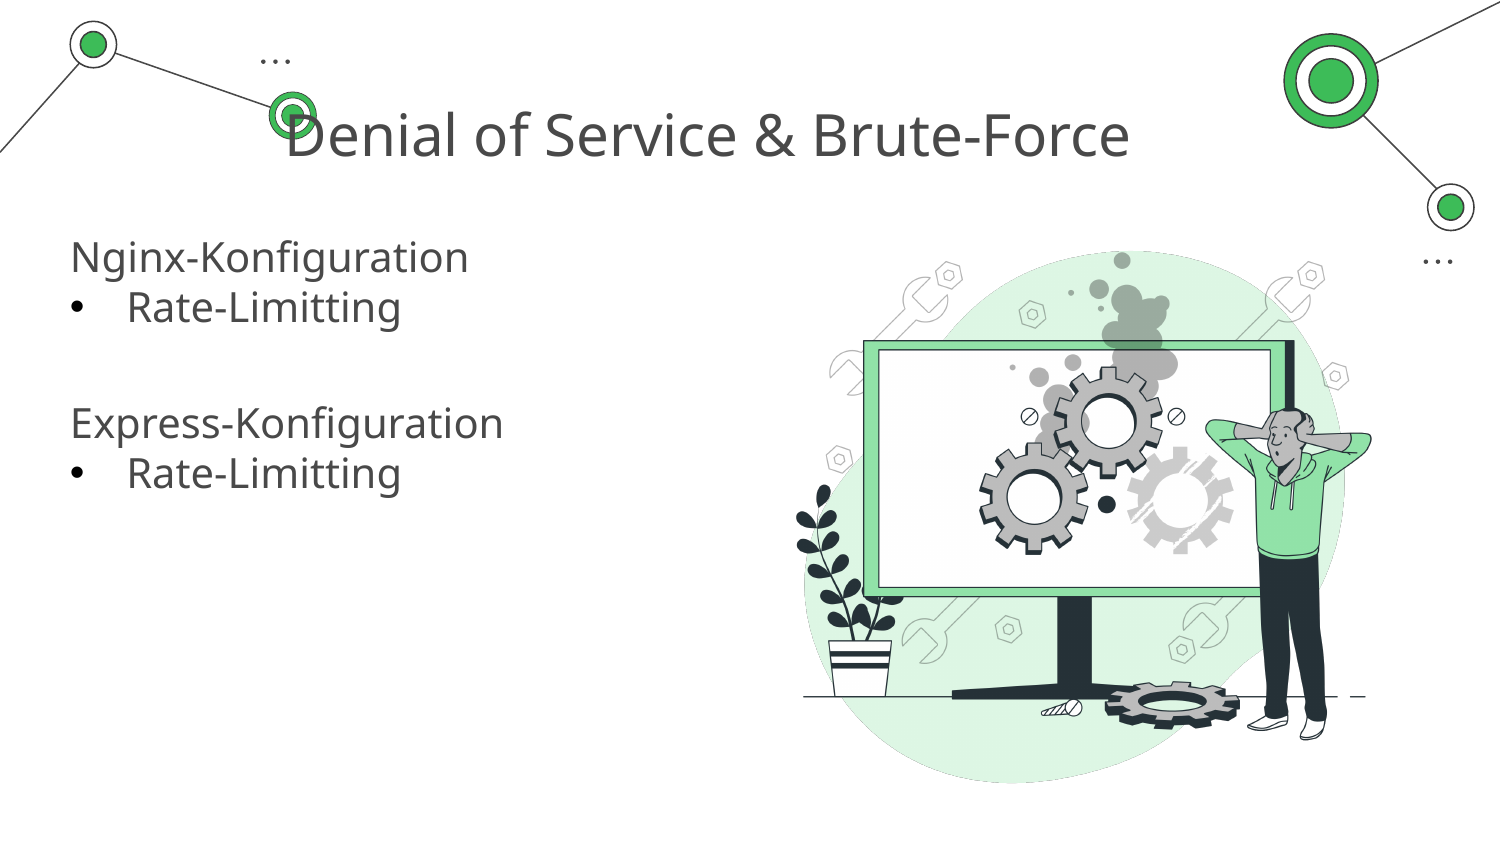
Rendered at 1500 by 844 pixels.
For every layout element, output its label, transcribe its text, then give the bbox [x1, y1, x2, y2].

picture [777, 205, 1382, 810]
text_box Nginx-Konfiguration Rate-Limitting [55, 215, 772, 381]
text_box Denial of Service & Brute-Force [76, 83, 1340, 178]
text_box Express-Konfiguration Rate-Limitting [55, 381, 778, 824]
